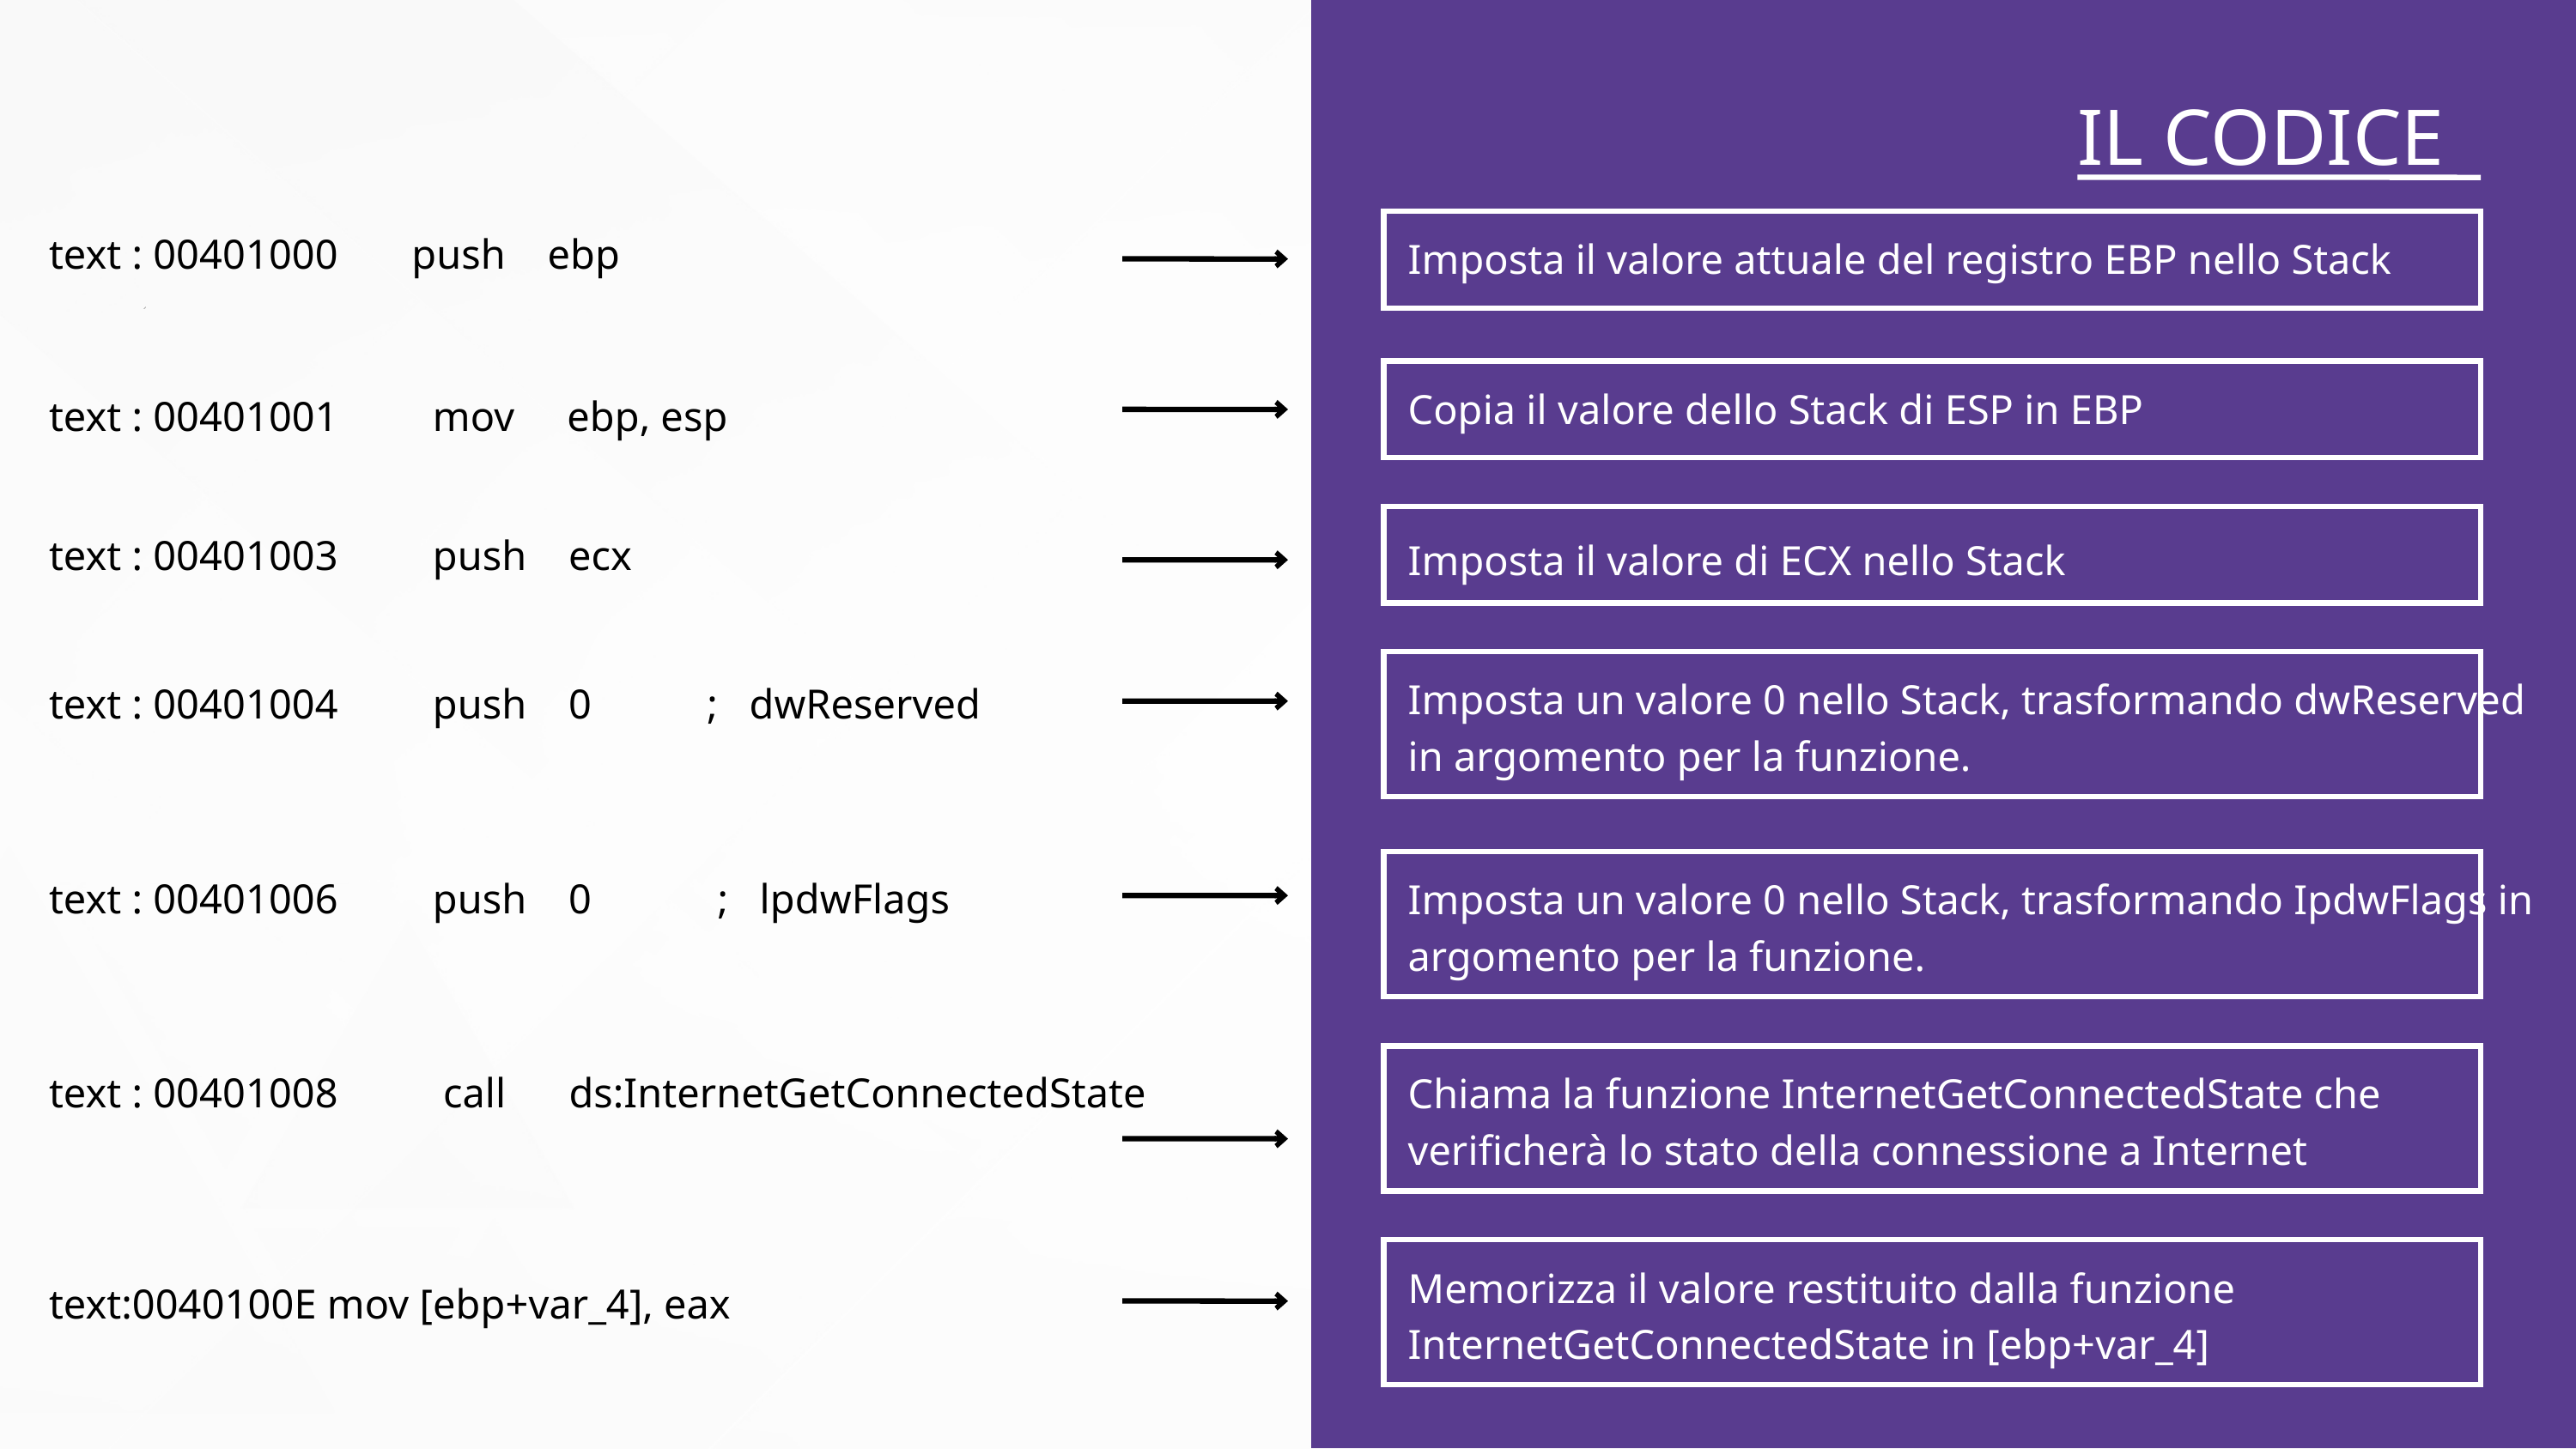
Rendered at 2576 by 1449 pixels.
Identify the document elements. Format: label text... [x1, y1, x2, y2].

text_box [0, 0, 1309, 1449]
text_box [1383, 361, 2482, 458]
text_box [1383, 210, 2482, 308]
text_box [1122, 1294, 1289, 1307]
text_box text : 00401001 mov ebp, esp [49, 382, 881, 440]
text_box text : 00401000 push ebp [49, 221, 881, 278]
text_box [1122, 1132, 1289, 1145]
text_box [1383, 851, 2482, 997]
text_box text : 00401004 push 0 ; dwReserved [49, 670, 1101, 728]
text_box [1383, 1239, 2482, 1385]
text_box text : 00401006 push 0 ; lpdwFlags [49, 865, 1123, 922]
text_box [1122, 252, 1289, 265]
text_box [1122, 403, 1289, 416]
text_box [1383, 506, 2482, 603]
text_box text : 00401008 call ds:InternetGetConnectedState [49, 1059, 1222, 1117]
text_box text : 00401003 push ecx [49, 522, 881, 579]
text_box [1383, 651, 2482, 797]
text_box text:0040100E mov [ebp+var_4], eax [49, 1270, 881, 1328]
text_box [1383, 1046, 2482, 1191]
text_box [1310, 0, 2576, 1449]
